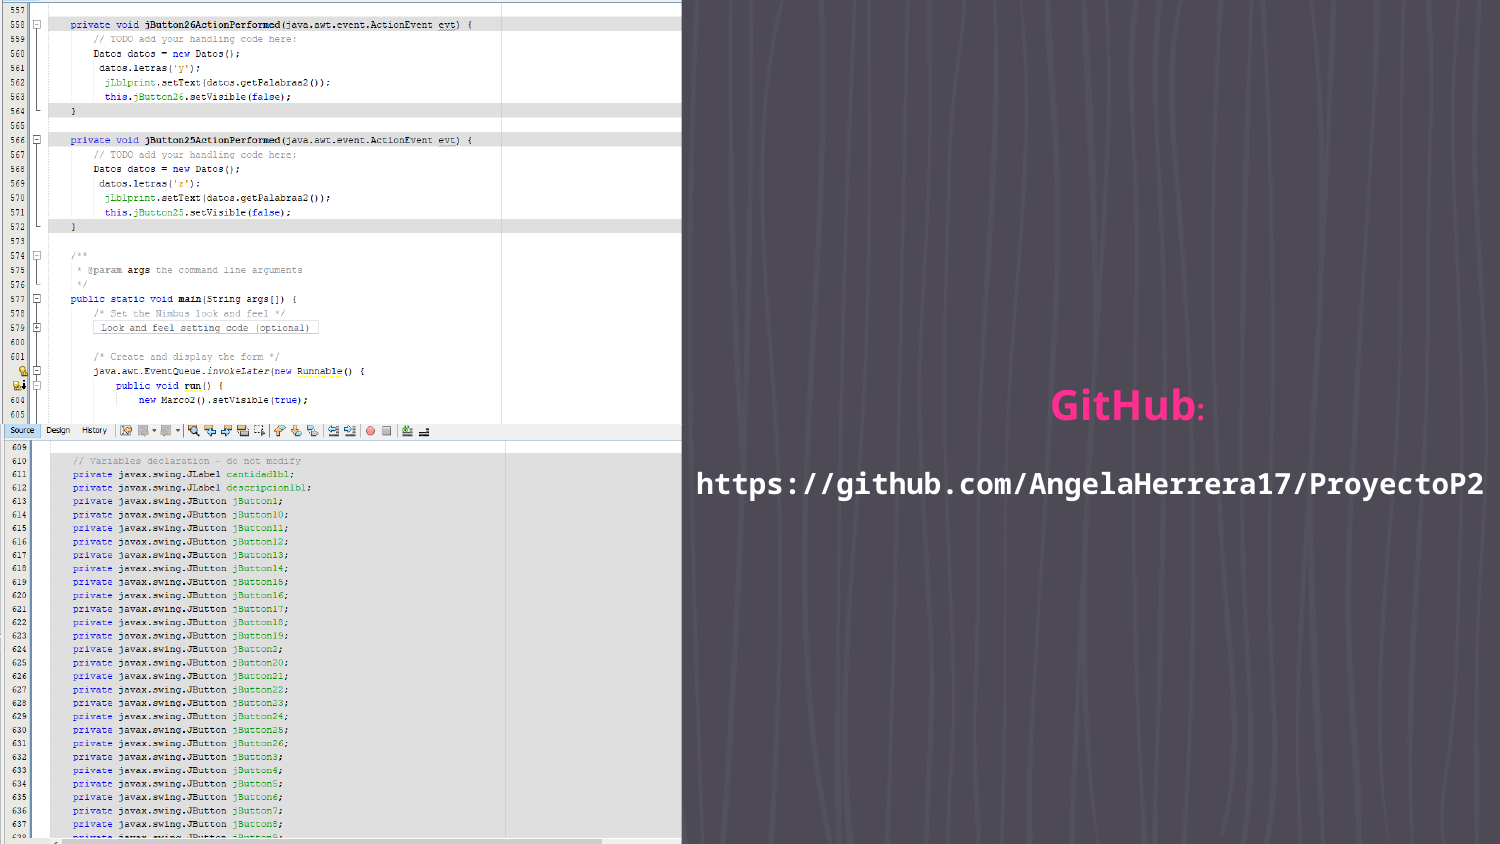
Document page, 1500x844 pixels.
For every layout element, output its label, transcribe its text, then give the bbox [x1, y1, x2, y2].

text_box https://github.com/AngelaHerrera17/ProyectoP2 [686, 457, 1500, 508]
text_box GitHub: [1035, 371, 1350, 437]
picture [0, 0, 682, 844]
